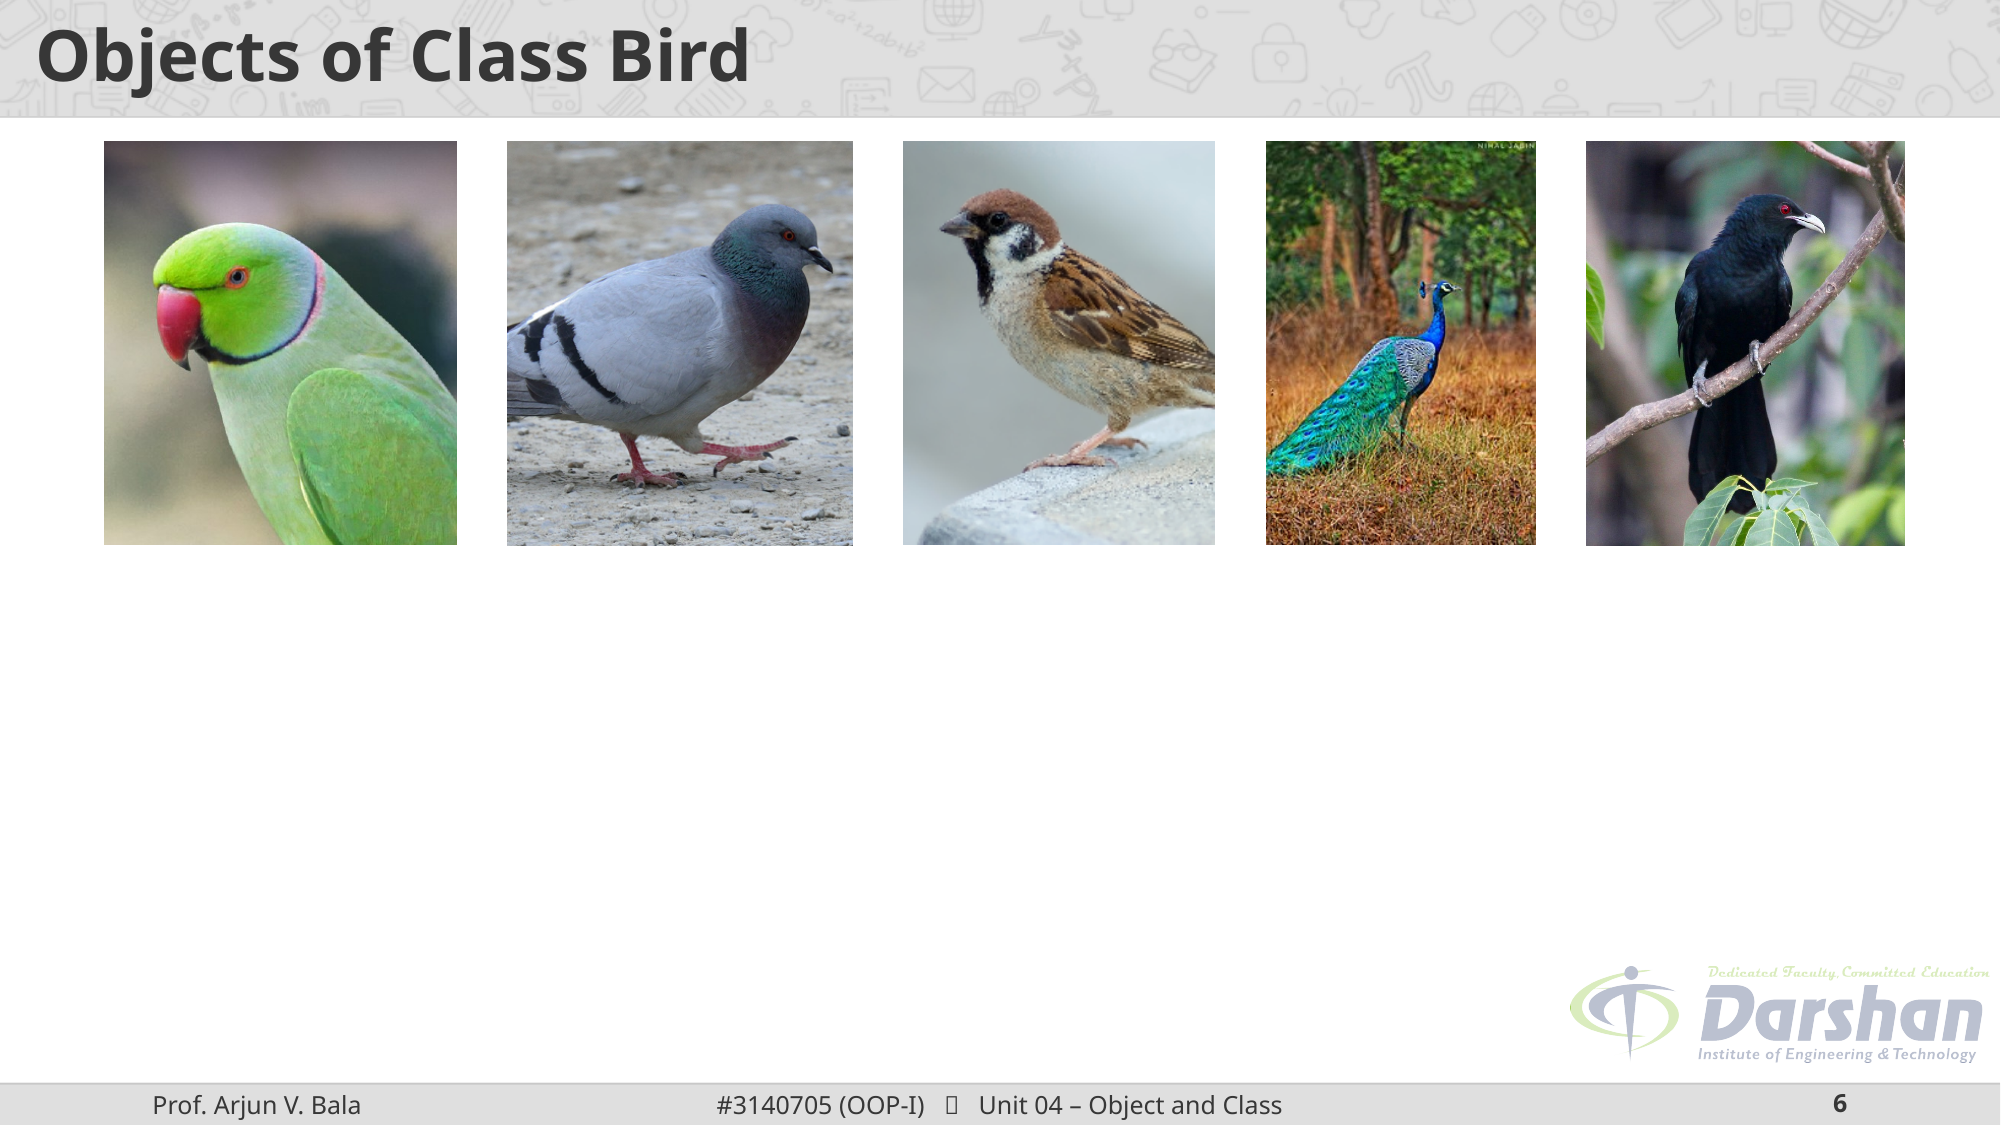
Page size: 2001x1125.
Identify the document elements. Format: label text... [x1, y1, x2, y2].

picture [104, 141, 457, 545]
picture [1266, 141, 1536, 545]
picture [1586, 141, 1905, 546]
picture [903, 141, 1215, 545]
title Objects of Class Bird [0, 0, 2000, 117]
picture [507, 141, 853, 546]
